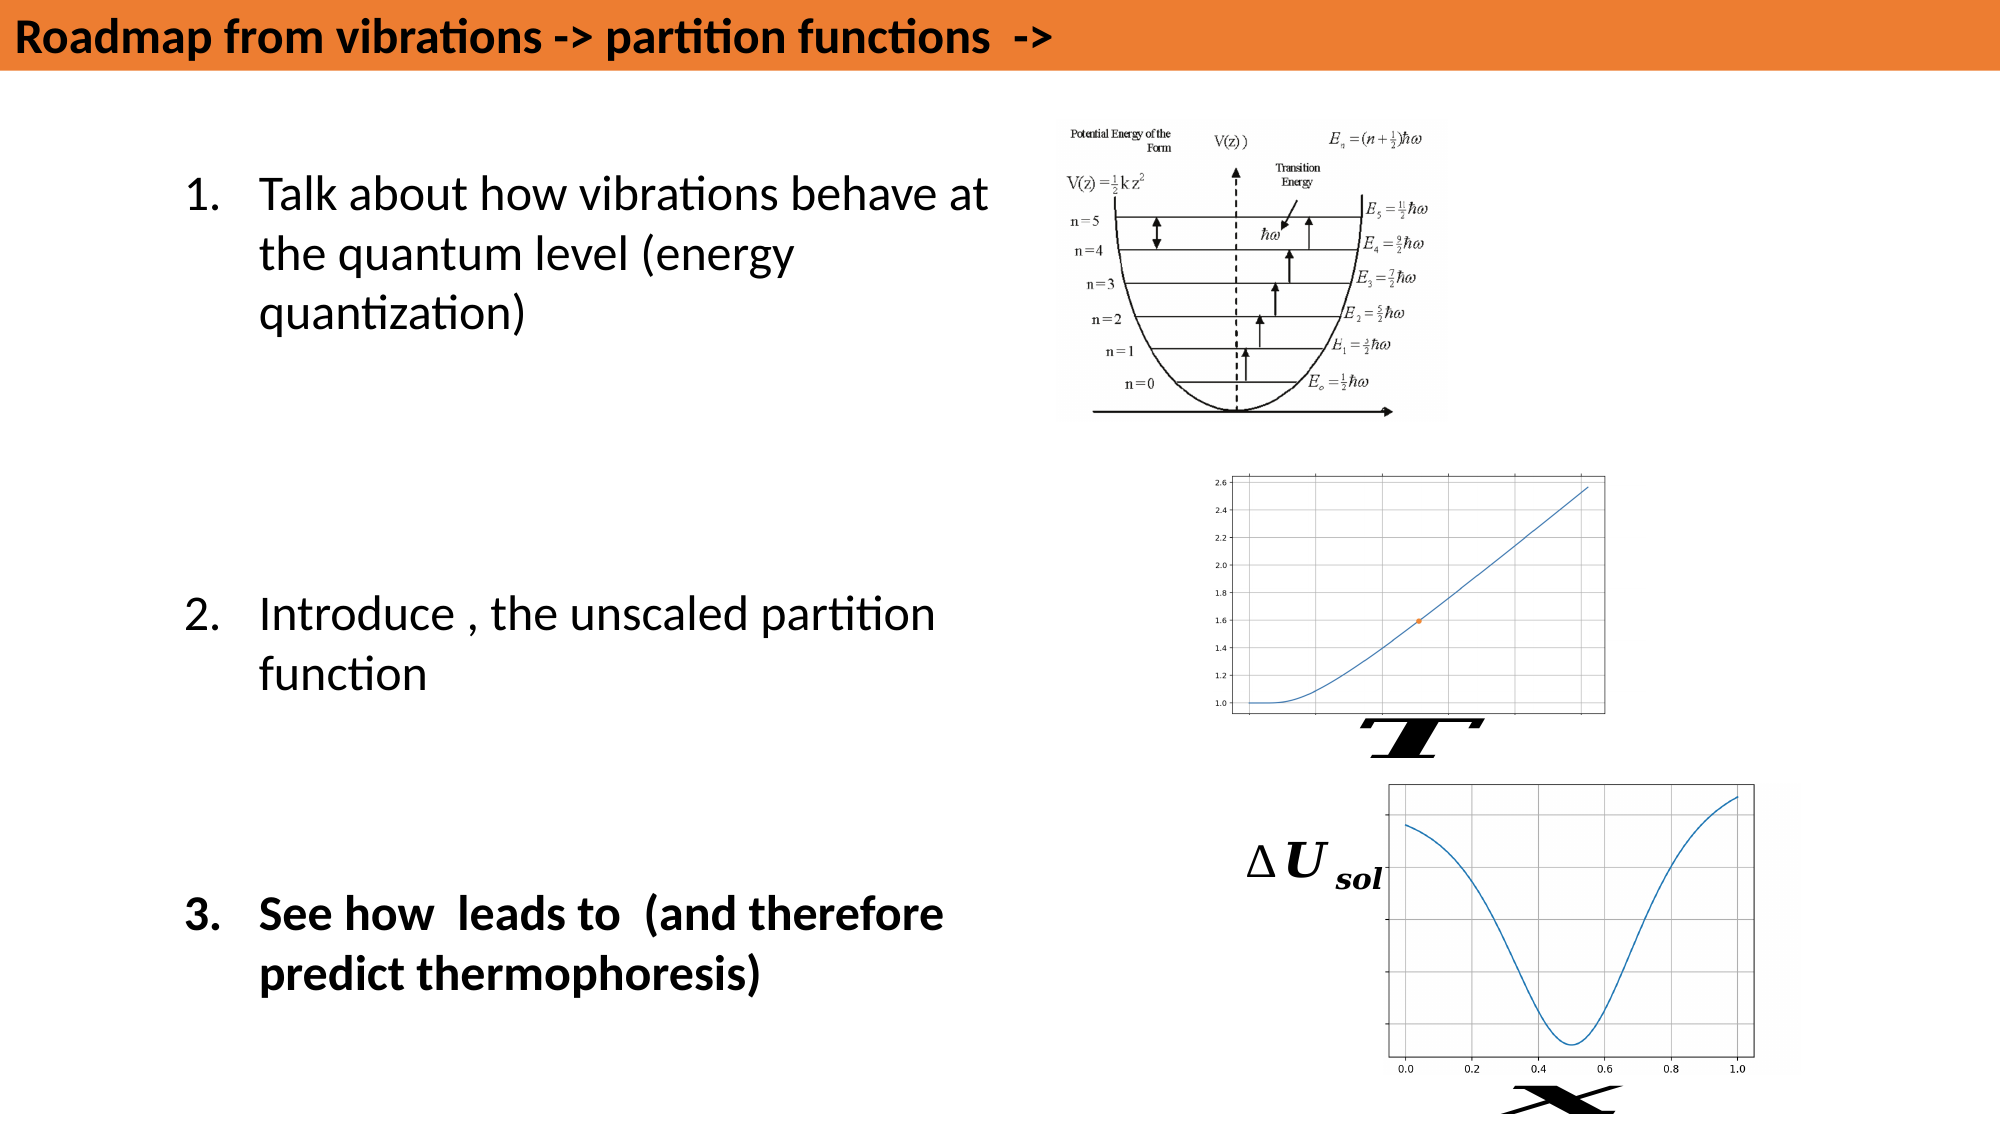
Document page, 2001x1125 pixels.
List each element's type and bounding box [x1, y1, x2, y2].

picture [1056, 119, 1448, 422]
text_box [1162, 472, 1646, 772]
text_box [1383, 783, 1801, 1125]
